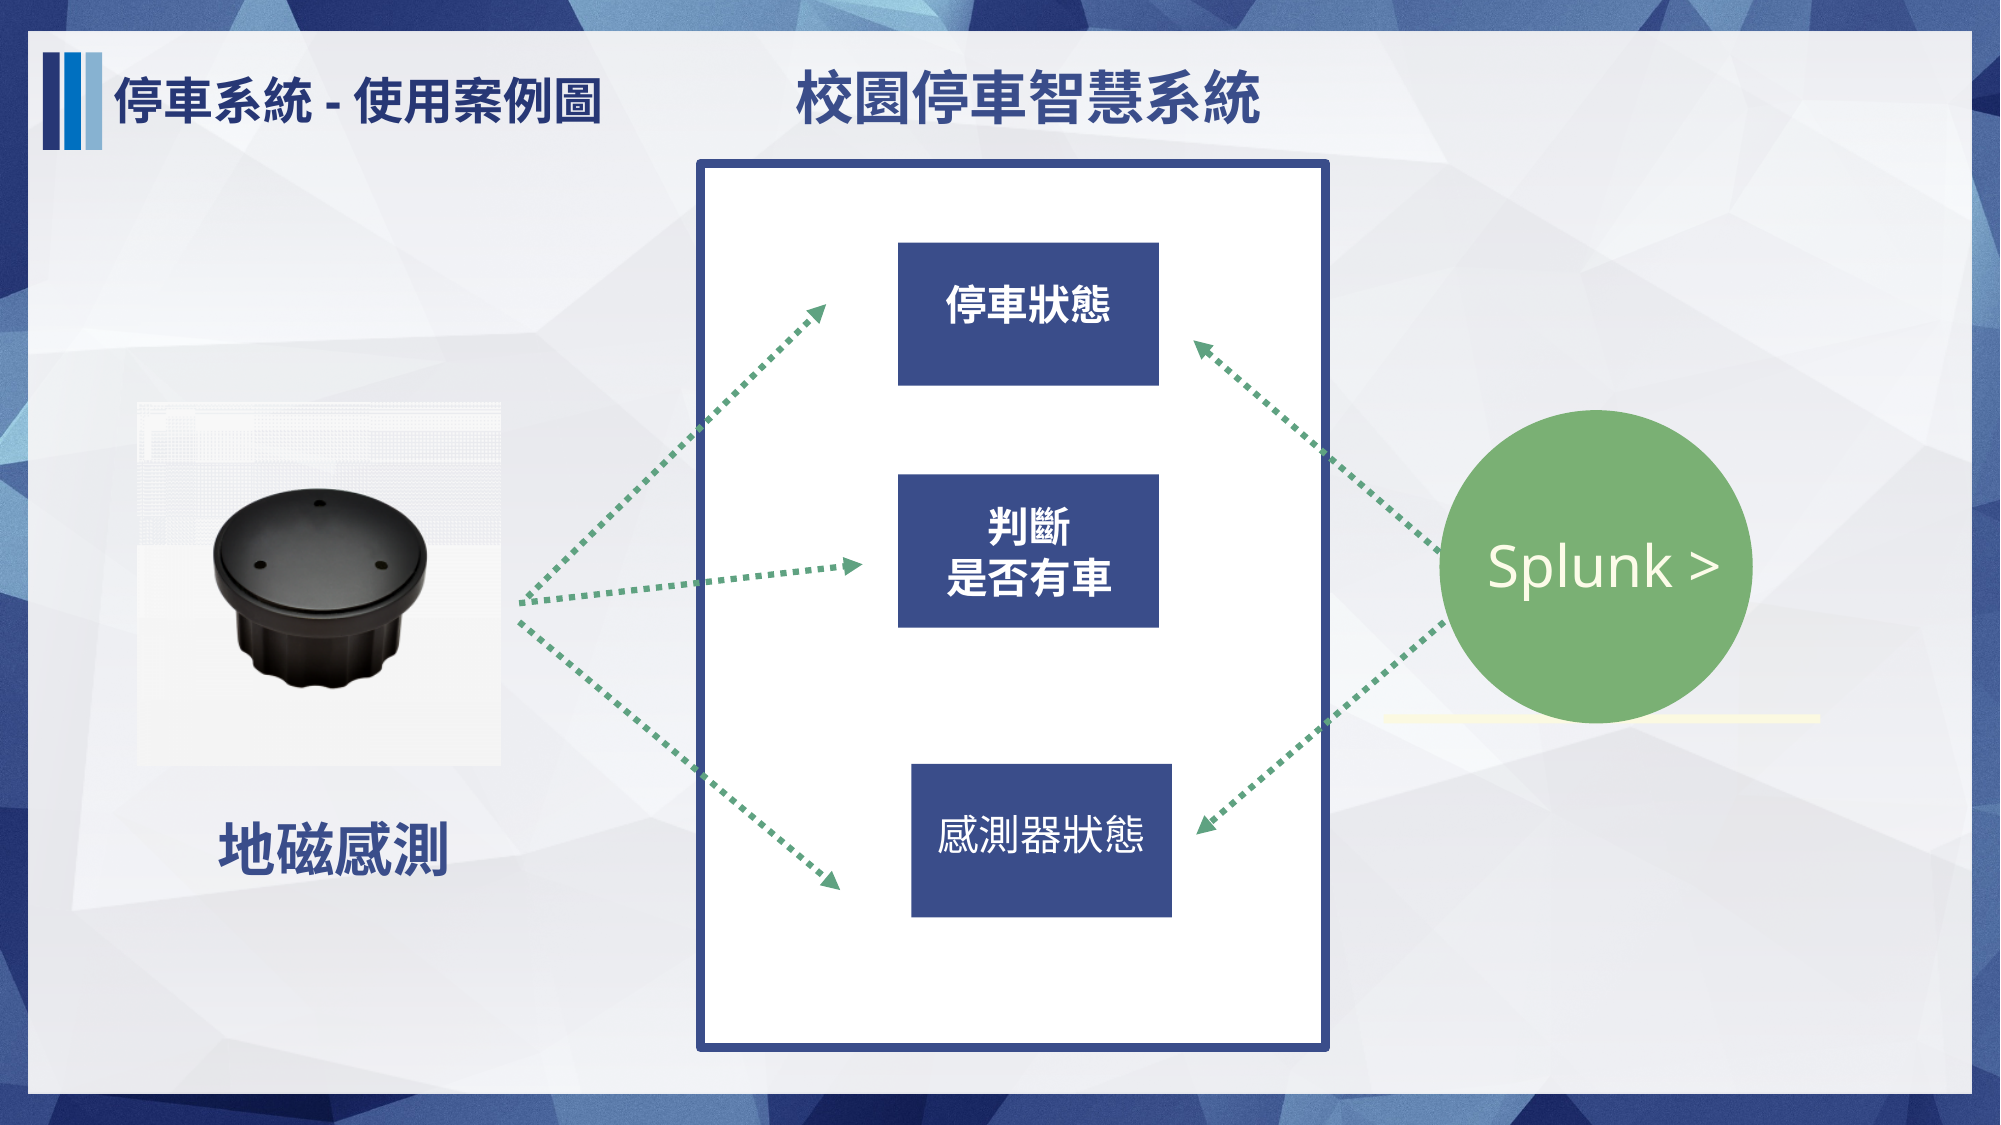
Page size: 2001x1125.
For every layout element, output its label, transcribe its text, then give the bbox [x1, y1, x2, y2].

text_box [527, 303, 827, 564]
text_box 感測器狀態 [922, 801, 1161, 867]
text_box Splunk > [1444, 521, 1766, 607]
text_box [911, 763, 1172, 918]
text_box 停車狀態 [930, 271, 1127, 337]
text_box [700, 163, 1326, 1048]
text_box 校園停車智慧系統 [780, 53, 1277, 139]
text_box [42, 52, 60, 150]
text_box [1195, 621, 1445, 835]
text_box [1439, 529, 1444, 605]
text_box 判斷 是否有車 [931, 493, 1128, 609]
picture [0, 0, 2000, 1125]
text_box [518, 564, 863, 604]
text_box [518, 621, 841, 891]
text_box [898, 242, 1159, 386]
text_box 停車系統-使用案例圖 [105, 61, 611, 137]
text_box [85, 52, 103, 150]
text_box [1608, 714, 1821, 724]
text_box [1445, 714, 1584, 724]
text_box [898, 474, 1159, 628]
text_box [1446, 410, 1746, 521]
text_box 地磁感測 [203, 806, 466, 891]
text_box [64, 52, 81, 150]
text_box [1444, 607, 1748, 724]
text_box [1193, 339, 1440, 553]
